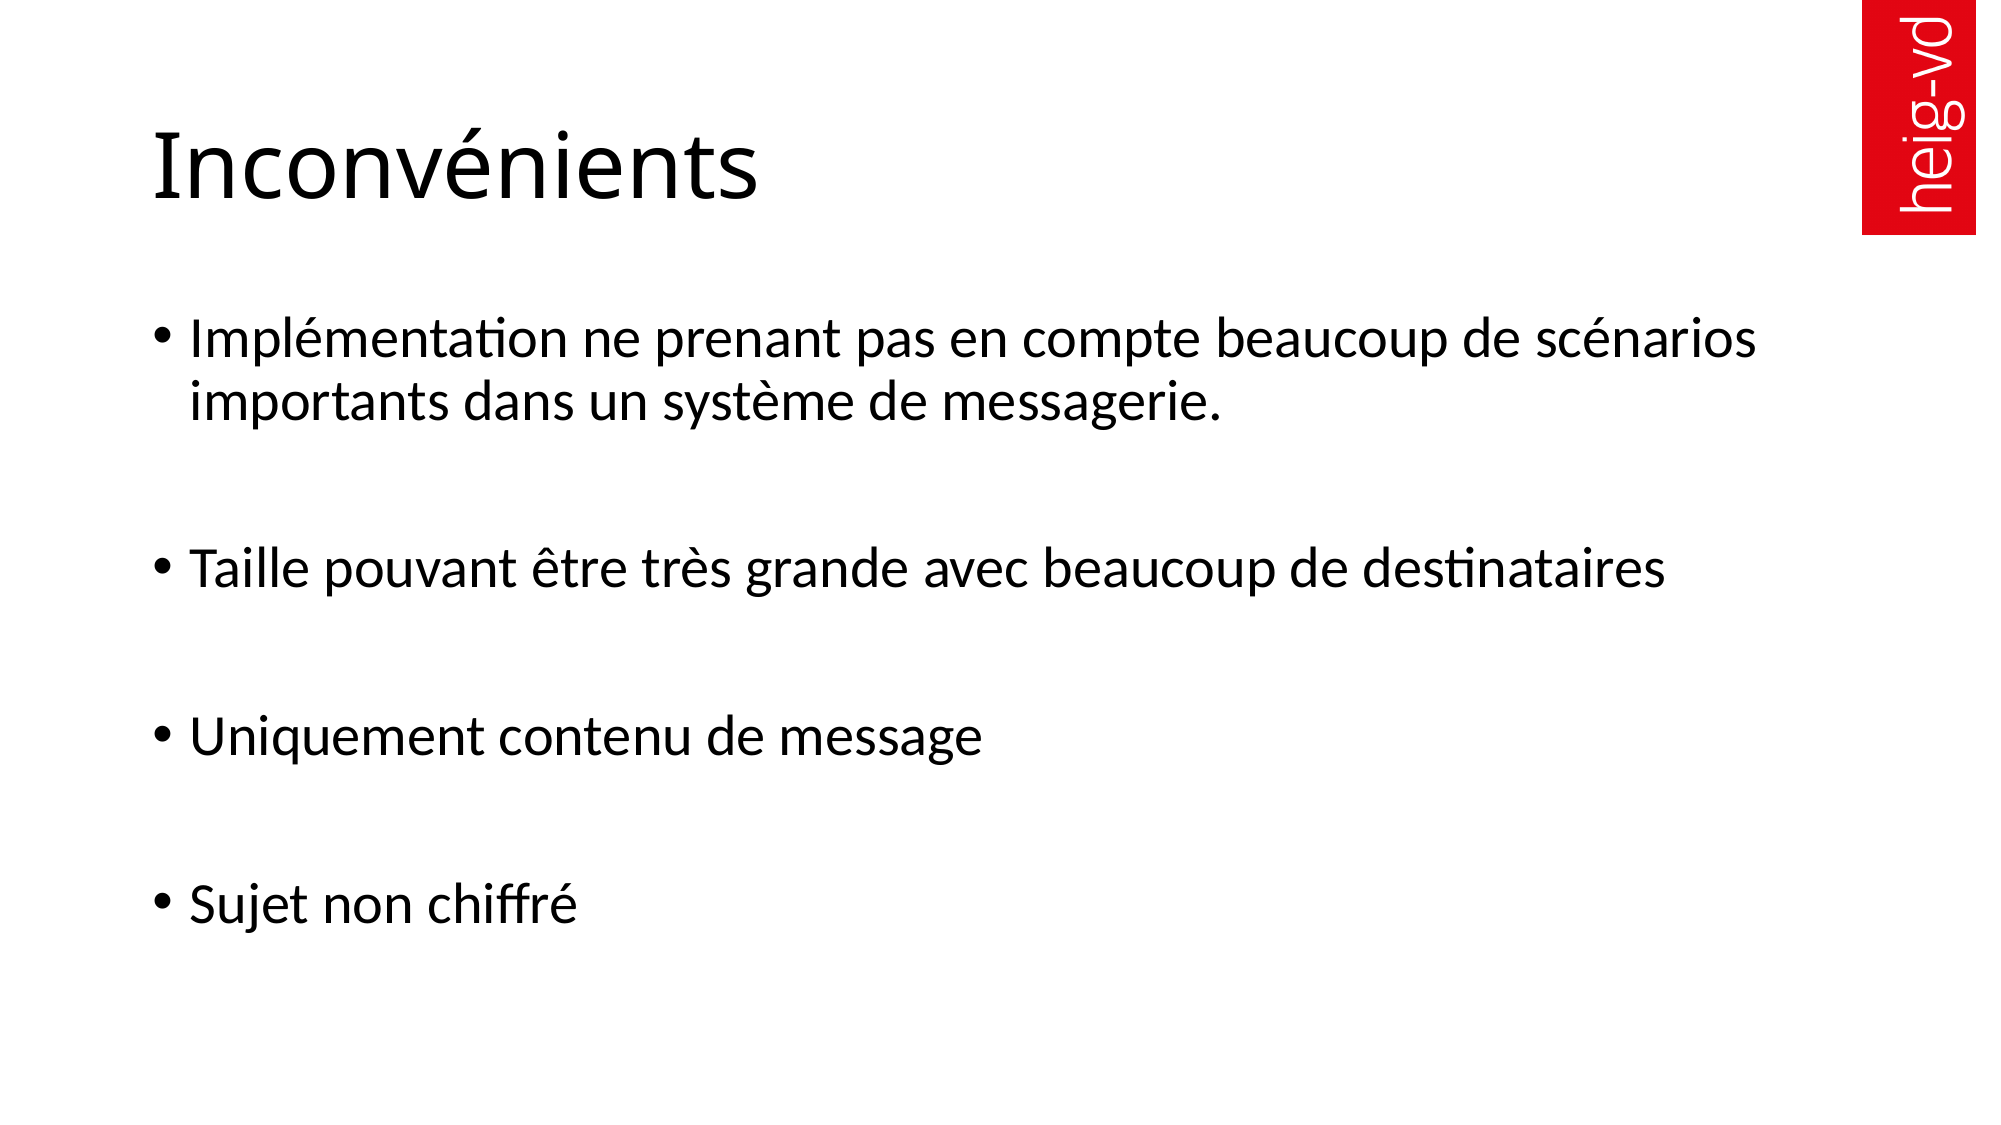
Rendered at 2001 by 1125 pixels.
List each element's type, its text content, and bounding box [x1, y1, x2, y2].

title Inconvénients [137, 59, 1863, 278]
picture [1862, 0, 1976, 236]
list Implémentation ne prenant pas en compte beaucoup de scénarios importants dans un système de messagerie. Taille pouvant être très grande avec beaucoup de destinataires Uniquement contenu de message Sujet non chiffré [137, 299, 1863, 1014]
